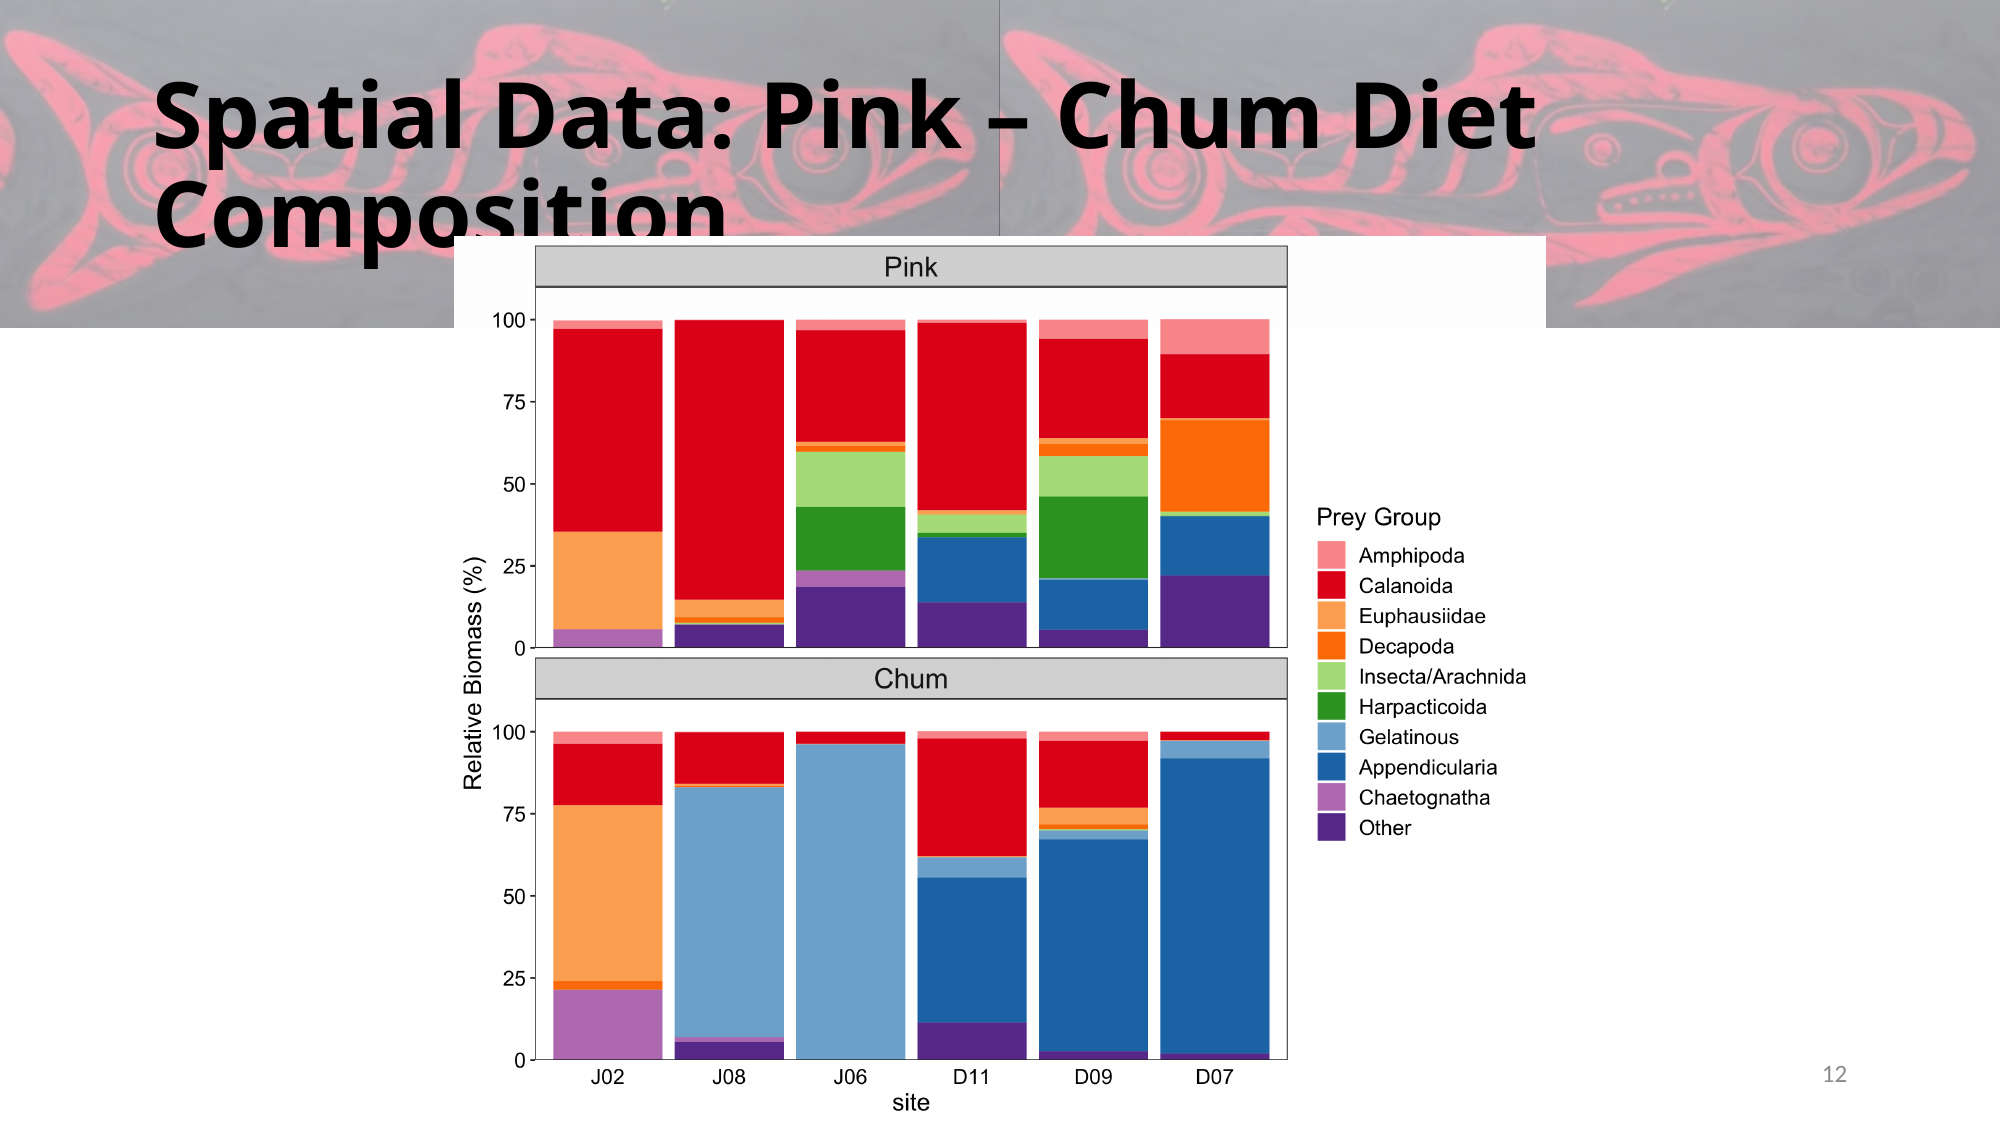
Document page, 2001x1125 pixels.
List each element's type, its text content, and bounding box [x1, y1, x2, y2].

picture [0, 0, 2000, 1125]
slide_number 12 [1546, 1042, 1863, 1103]
